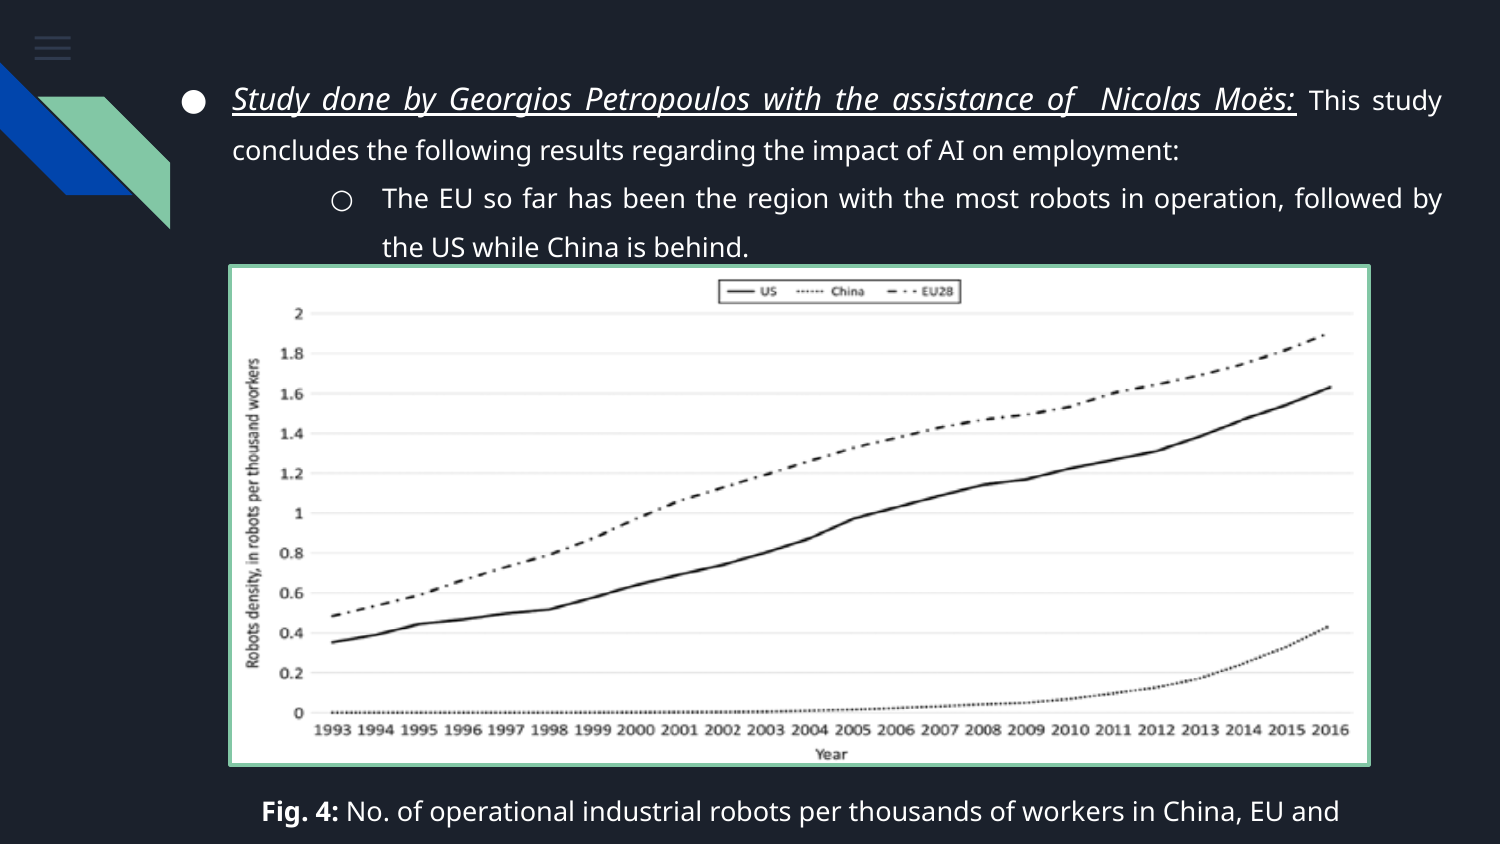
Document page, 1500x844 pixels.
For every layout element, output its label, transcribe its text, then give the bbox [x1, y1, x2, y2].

text_box Fig. 4: No. of operational industrial robots per thousands of workers in China, EU and US. [232, 770, 1369, 824]
list Study done by Georgios Petropoulos with the assistance of Nicolas Moës: This study concludes the following results regarding the impact of AI on employment: The EU so far has been the region with the most robots in operation, followed by the US while China is behind. [142, 45, 1458, 268]
picture [231, 267, 1368, 764]
